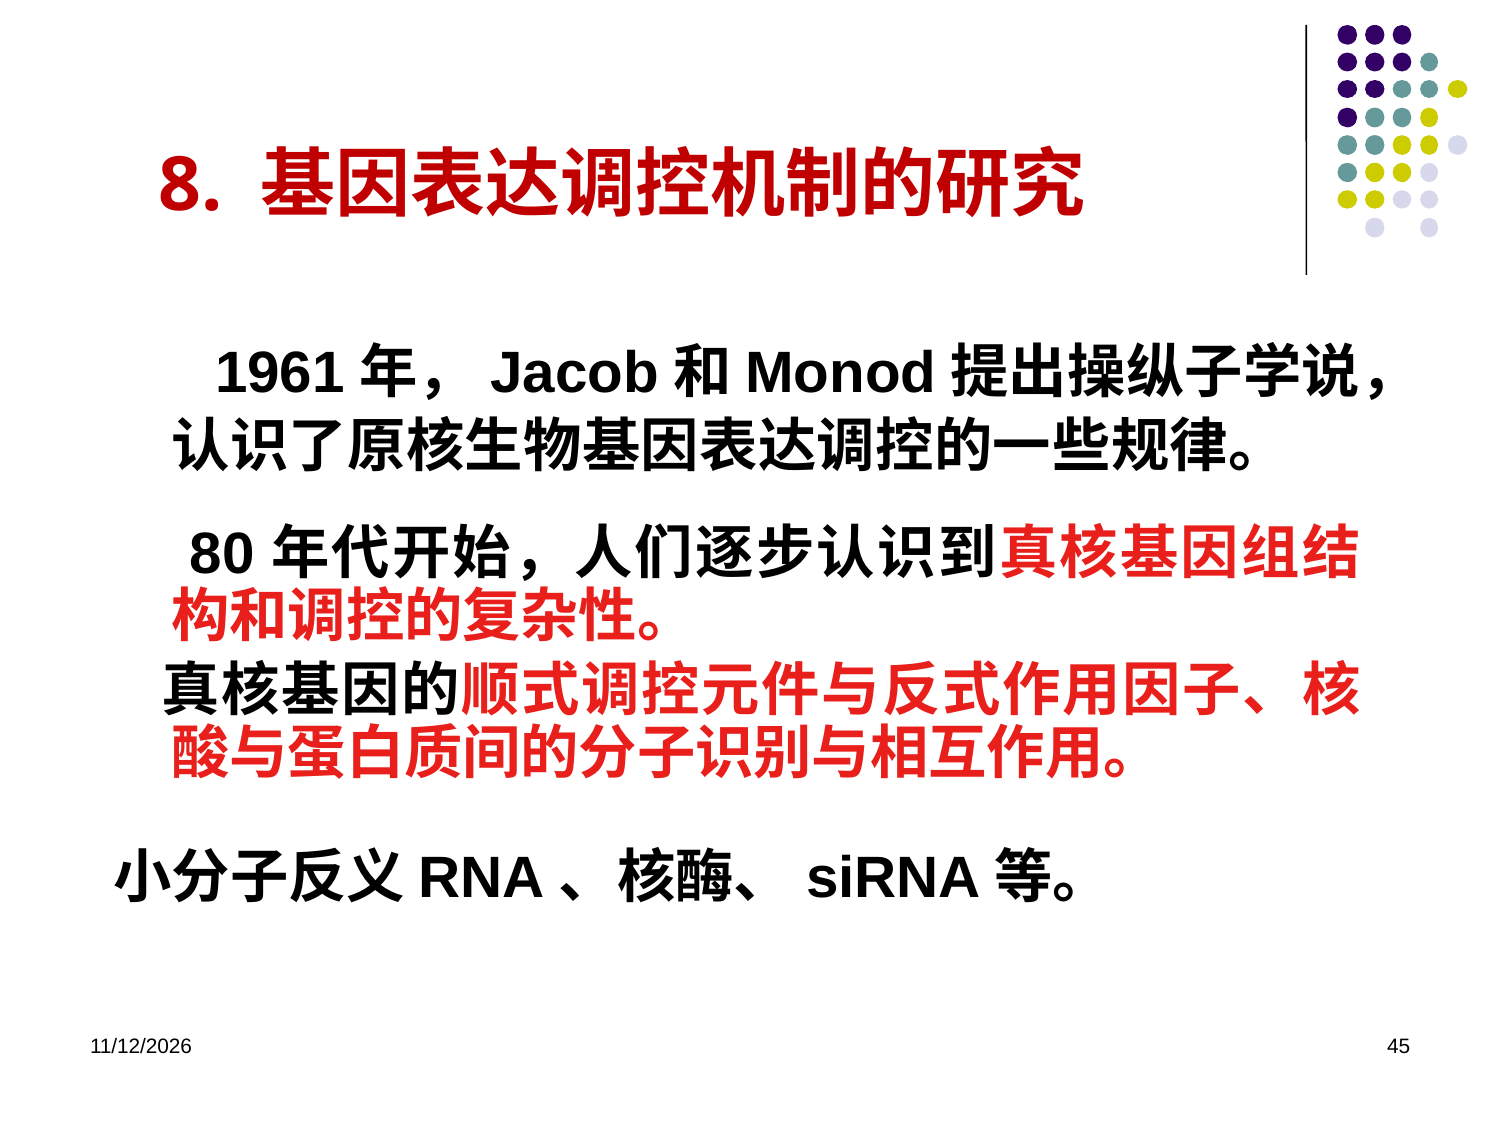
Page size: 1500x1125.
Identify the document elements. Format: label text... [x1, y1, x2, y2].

text_box 80年代开始，人们逐步认识到真核基因组结构和调控的复杂性。 真核基因的顺式调控元件与反式作用因子、核酸与蛋白质间的分子识别与相互作用。 [100, 515, 1376, 941]
title 8. 基因表达调控机制的研究 [123, 101, 1247, 233]
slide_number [74, 1024, 426, 1101]
list 1961年，Jacob和Monod提出操纵子学说，认识了原核生物基因表达调控的一些规律。 [100, 326, 1376, 515]
slide_number 45 [1074, 1024, 1426, 1101]
text_box 小分子反义RNA、核酶、siRNA等。 [98, 832, 1239, 917]
